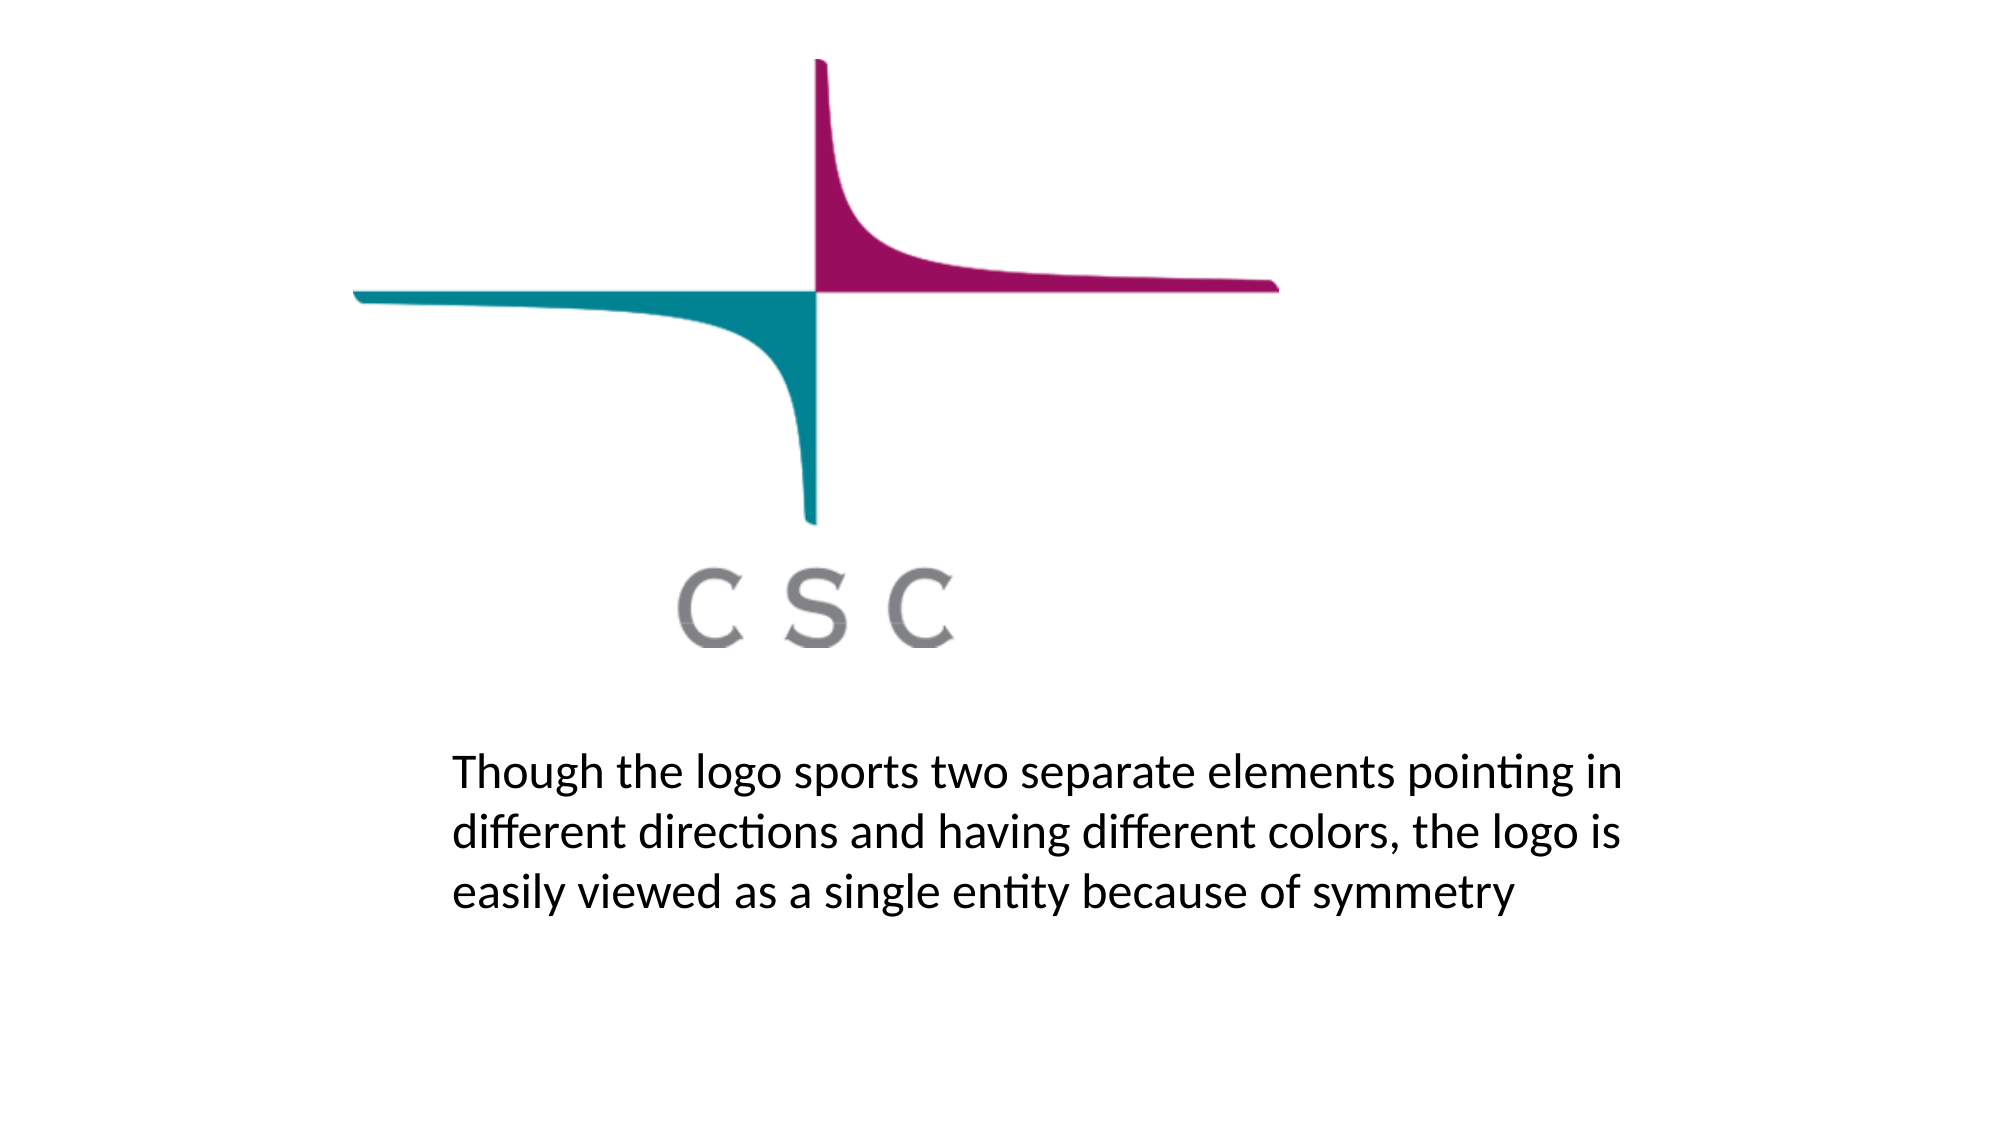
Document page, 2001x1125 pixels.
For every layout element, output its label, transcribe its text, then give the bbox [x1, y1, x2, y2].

text_box Though the logo sports two separate elements pointing in different directions and having different colors, the logo is easily viewed as a single entity because of symmetry [437, 730, 1673, 926]
picture [352, 59, 1280, 648]
